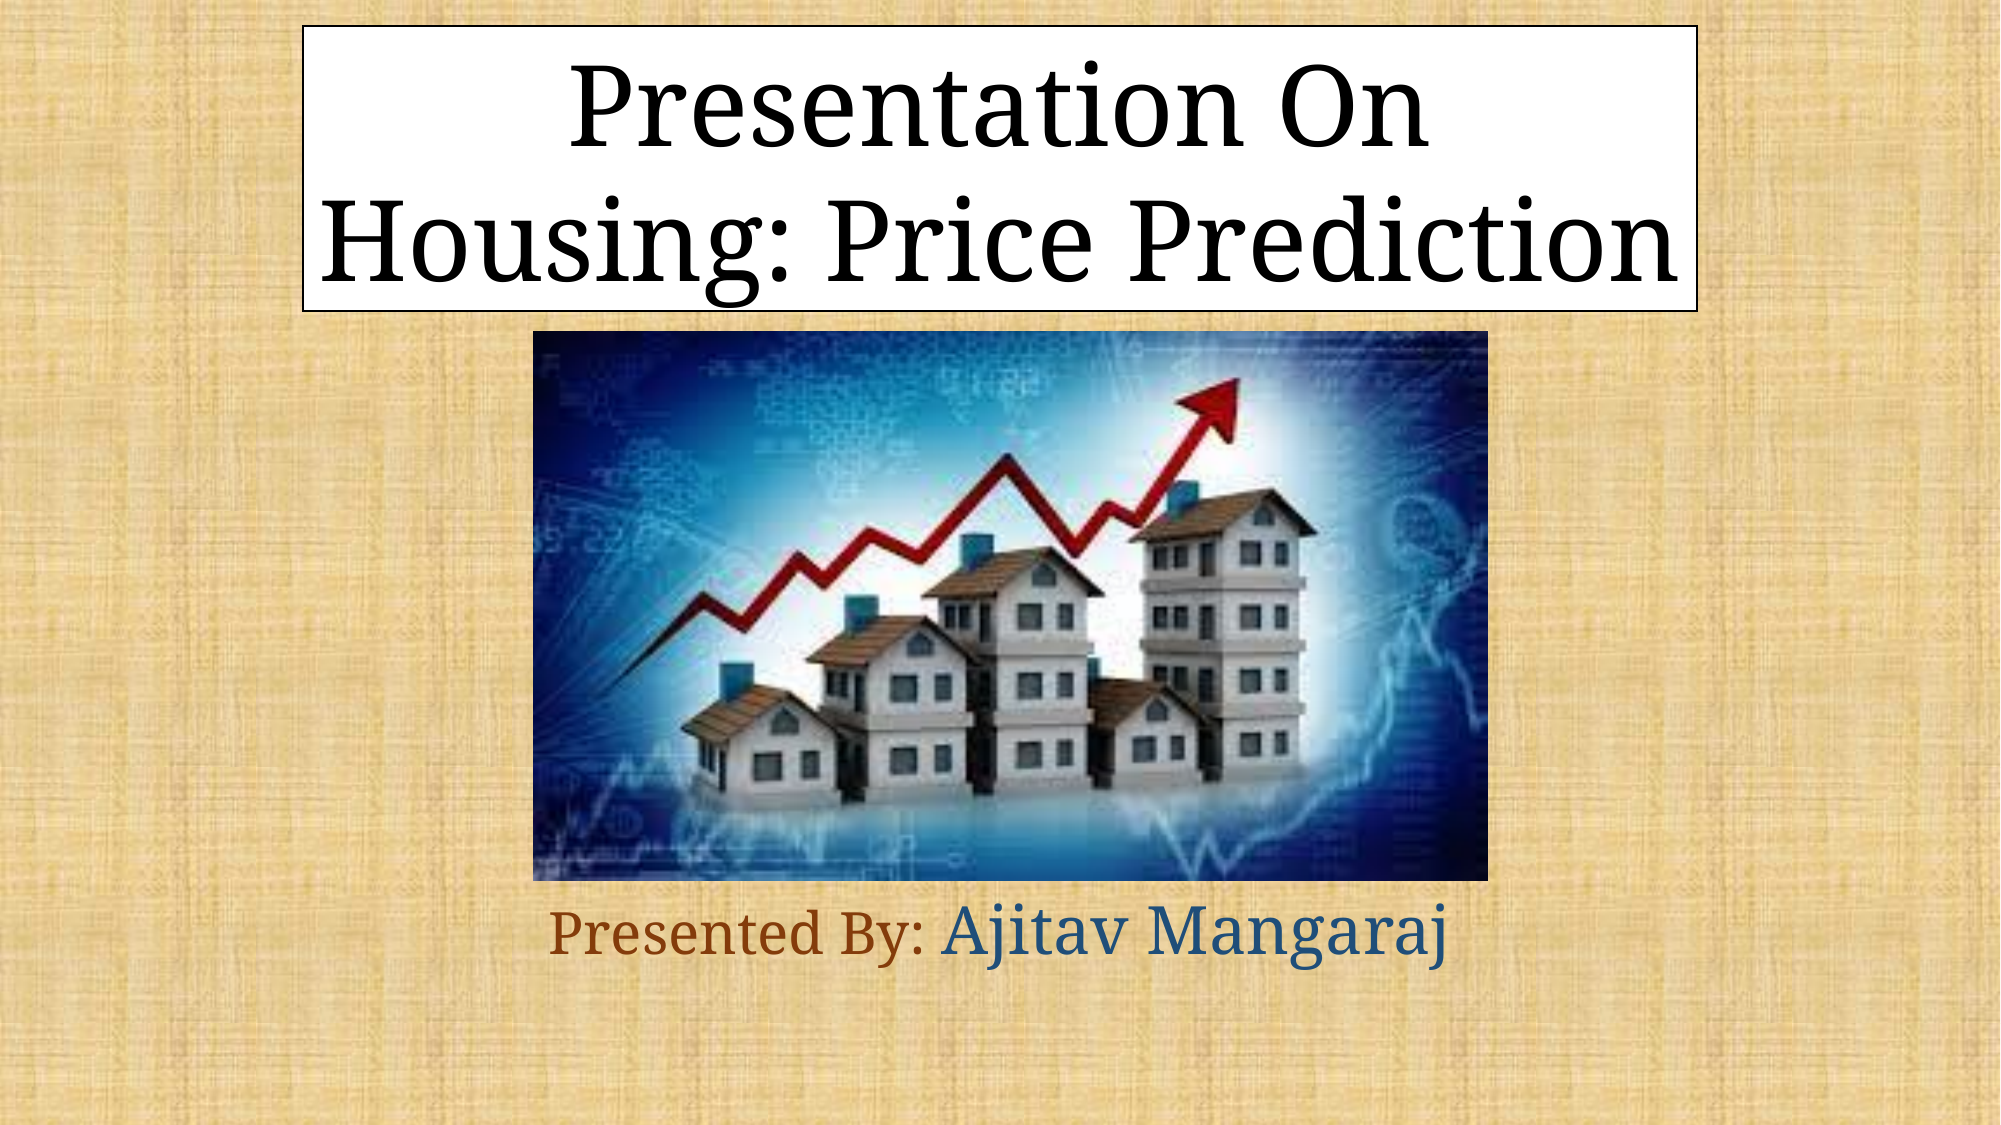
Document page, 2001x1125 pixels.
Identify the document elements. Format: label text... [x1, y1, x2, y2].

text_box Presentation On Housing: Price Prediction [302, 25, 1698, 312]
picture [0, 0, 2001, 1125]
text_box Presented By: Ajitav Mangaraj [533, 881, 1488, 1021]
